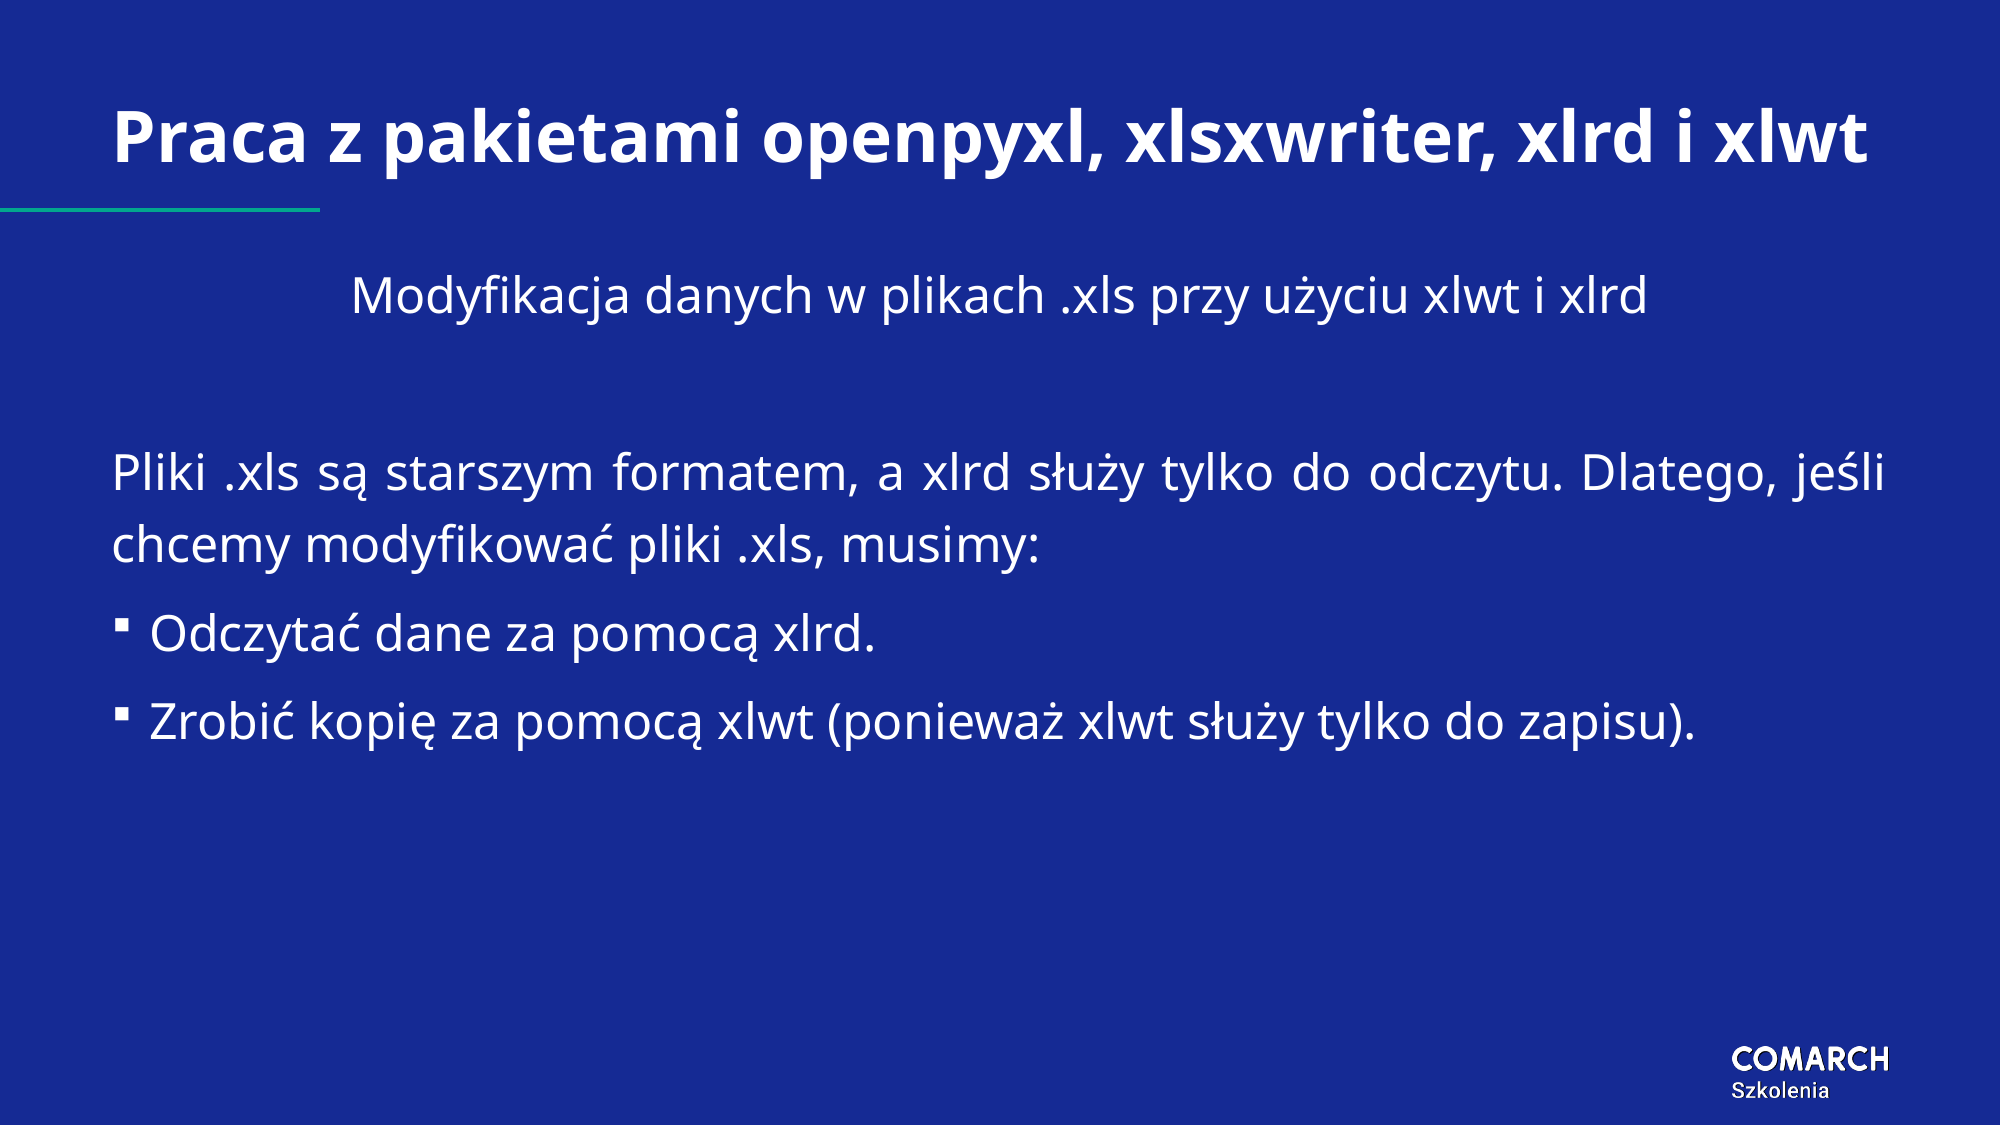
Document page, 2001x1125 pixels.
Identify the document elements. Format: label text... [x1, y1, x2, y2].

list Modyfikacja danych w plikach .xls przy użyciu xlwt i xlrd Pliki .xls są starszym formatem, a xlrd służy tylko do odczytu. Dlatego, jeśli chcemy modyfikować pliki .xls, musimy: Odczytać dane za pomocą xlrd. Zrobić kopię za pomocą xlwt (ponieważ xlwt służy tylko do zapisu). [111, 243, 1889, 1000]
title Praca z pakietami openpyxl, xlsxwriter, xlrd i xlwt [111, 0, 1889, 185]
picture [1732, 1046, 1889, 1098]
